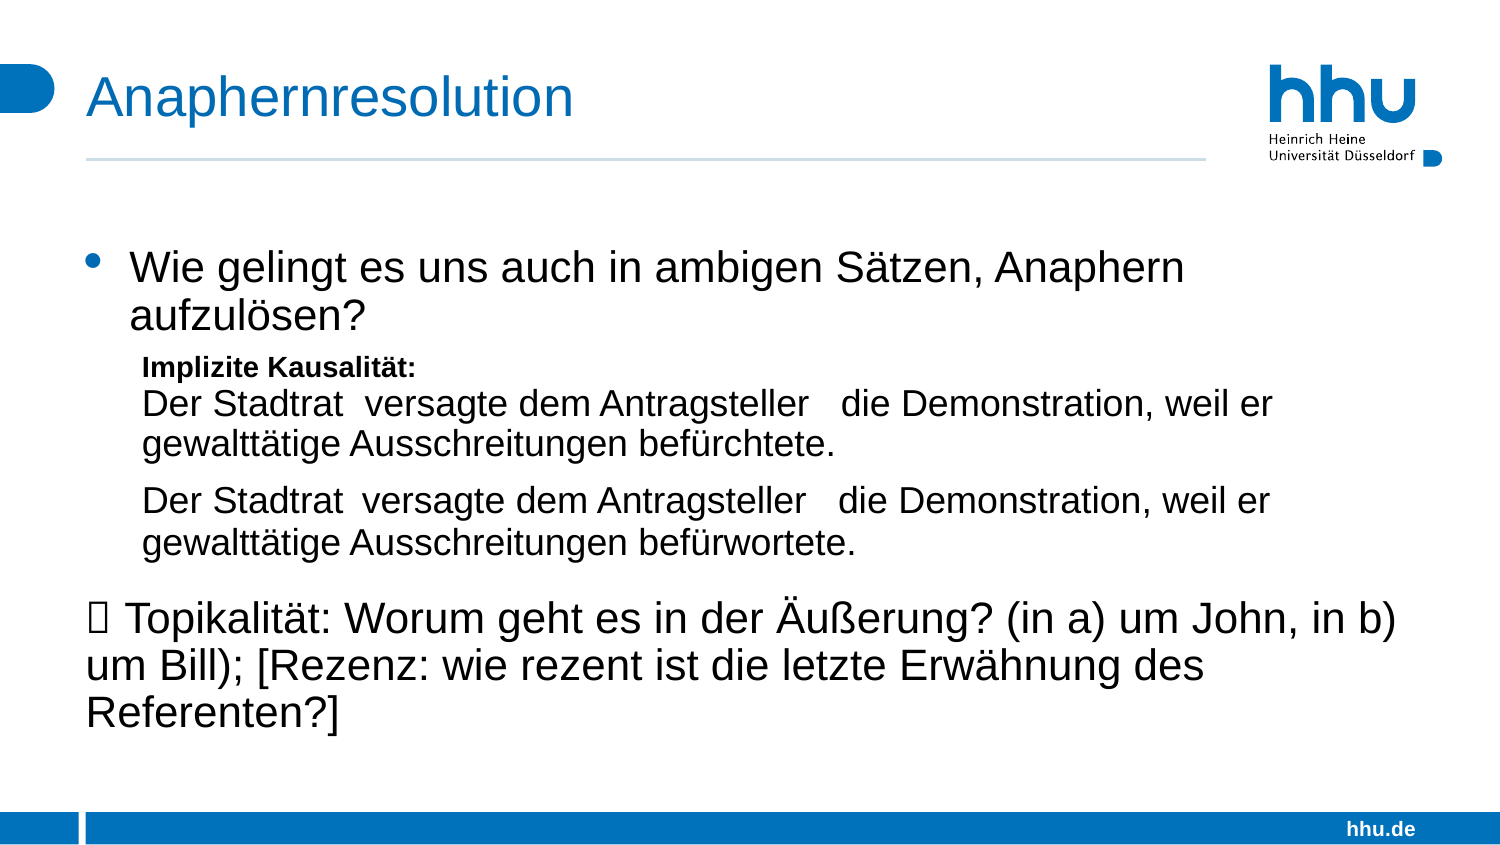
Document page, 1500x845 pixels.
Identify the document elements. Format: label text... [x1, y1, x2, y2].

list Wie gelingt es uns auch in ambigen Sätzen, Anaphern aufzulösen? Implizite Kausalität: Der Stadtrat versagte dem Antragsteller die Demonstration, weil er gewalttätige Ausschreitungen befürchtete. Der Stadtrat versagte dem Antragsteller die Demonstration, weil er gewalttätige Ausschreitungen befürwortete.  Topikalität: Worum geht es in der Äußerung? (in a) um John, in b) um Bill); [Rezenz: wie rezent ist die letzte Erwähnung des Referenten?] [85, 233, 1415, 795]
title Anaphernresolution [86, 54, 1207, 129]
